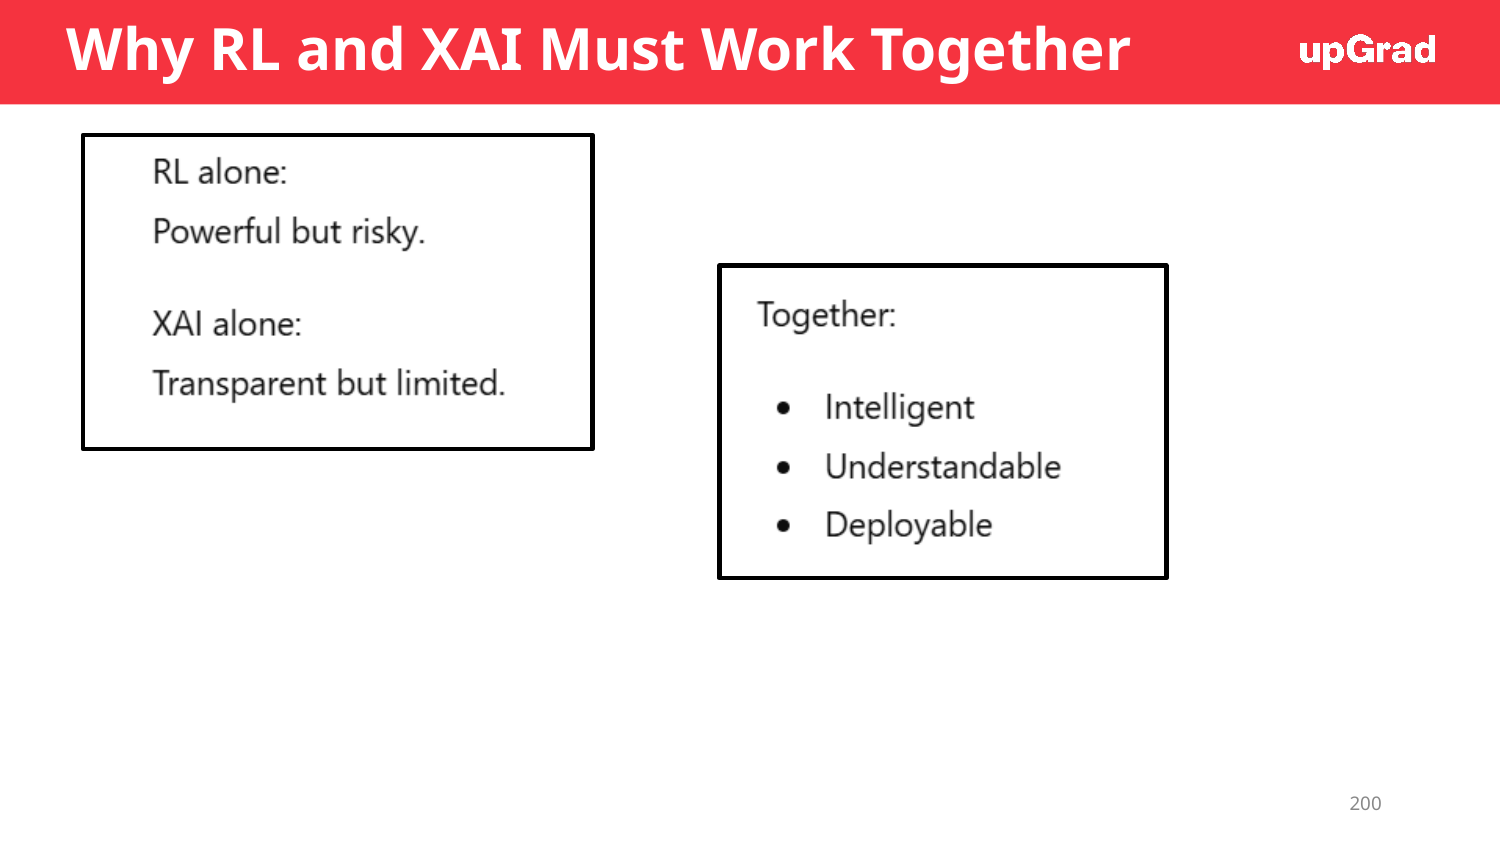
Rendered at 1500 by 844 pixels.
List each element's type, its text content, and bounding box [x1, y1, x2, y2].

picture [85, 136, 591, 447]
title Why RL and XAI Must Work Together [51, 20, 1241, 83]
slide_number 200 [1059, 782, 1397, 827]
picture [721, 267, 1165, 576]
picture [1300, 34, 1435, 70]
